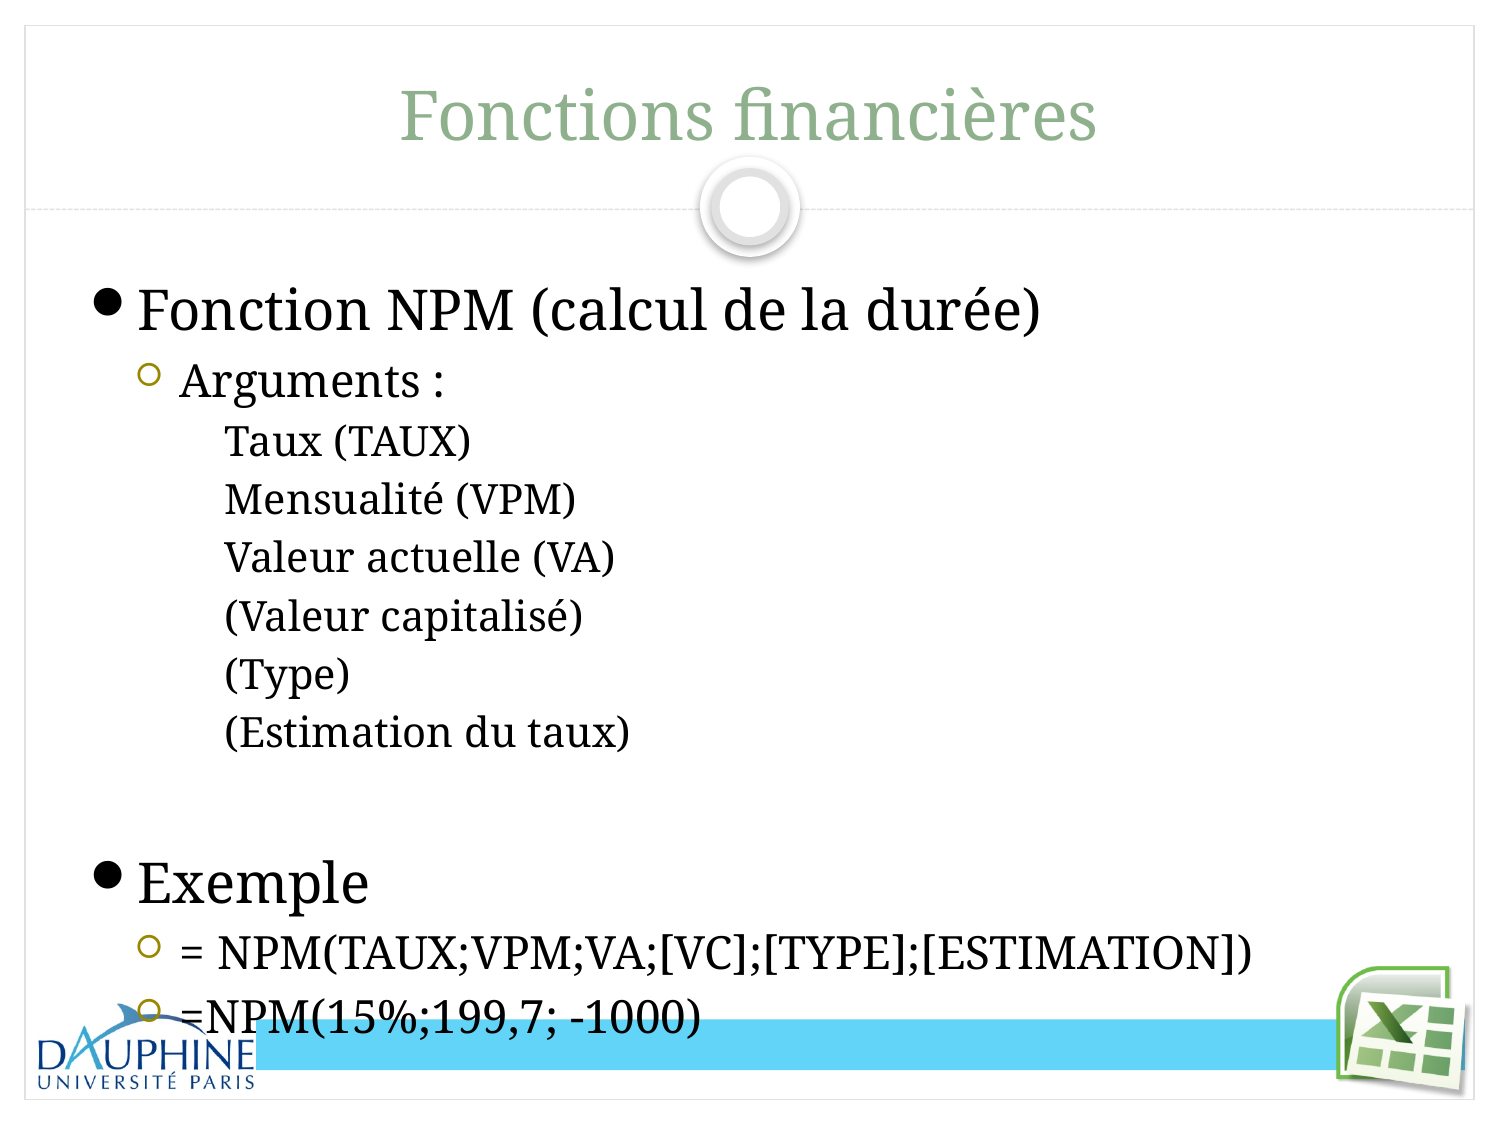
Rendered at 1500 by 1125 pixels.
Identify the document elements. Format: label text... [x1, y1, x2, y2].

picture [1324, 949, 1477, 1102]
list Fonction NPM (calcul de la durée) Arguments : Taux (TAUX) Mensualité (VPM) Valeur actuelle (VA) (Valeur capitalisé) (Type) (Estimation du taux) Exemple = NPM(TAUX;VPM;VA;[VC];[TYPE];[ESTIMATION]) =NPM(15%;199,7; -1000) [75, 267, 1365, 1067]
picture [35, 1001, 256, 1090]
title Fonctions financières [49, 37, 1450, 162]
